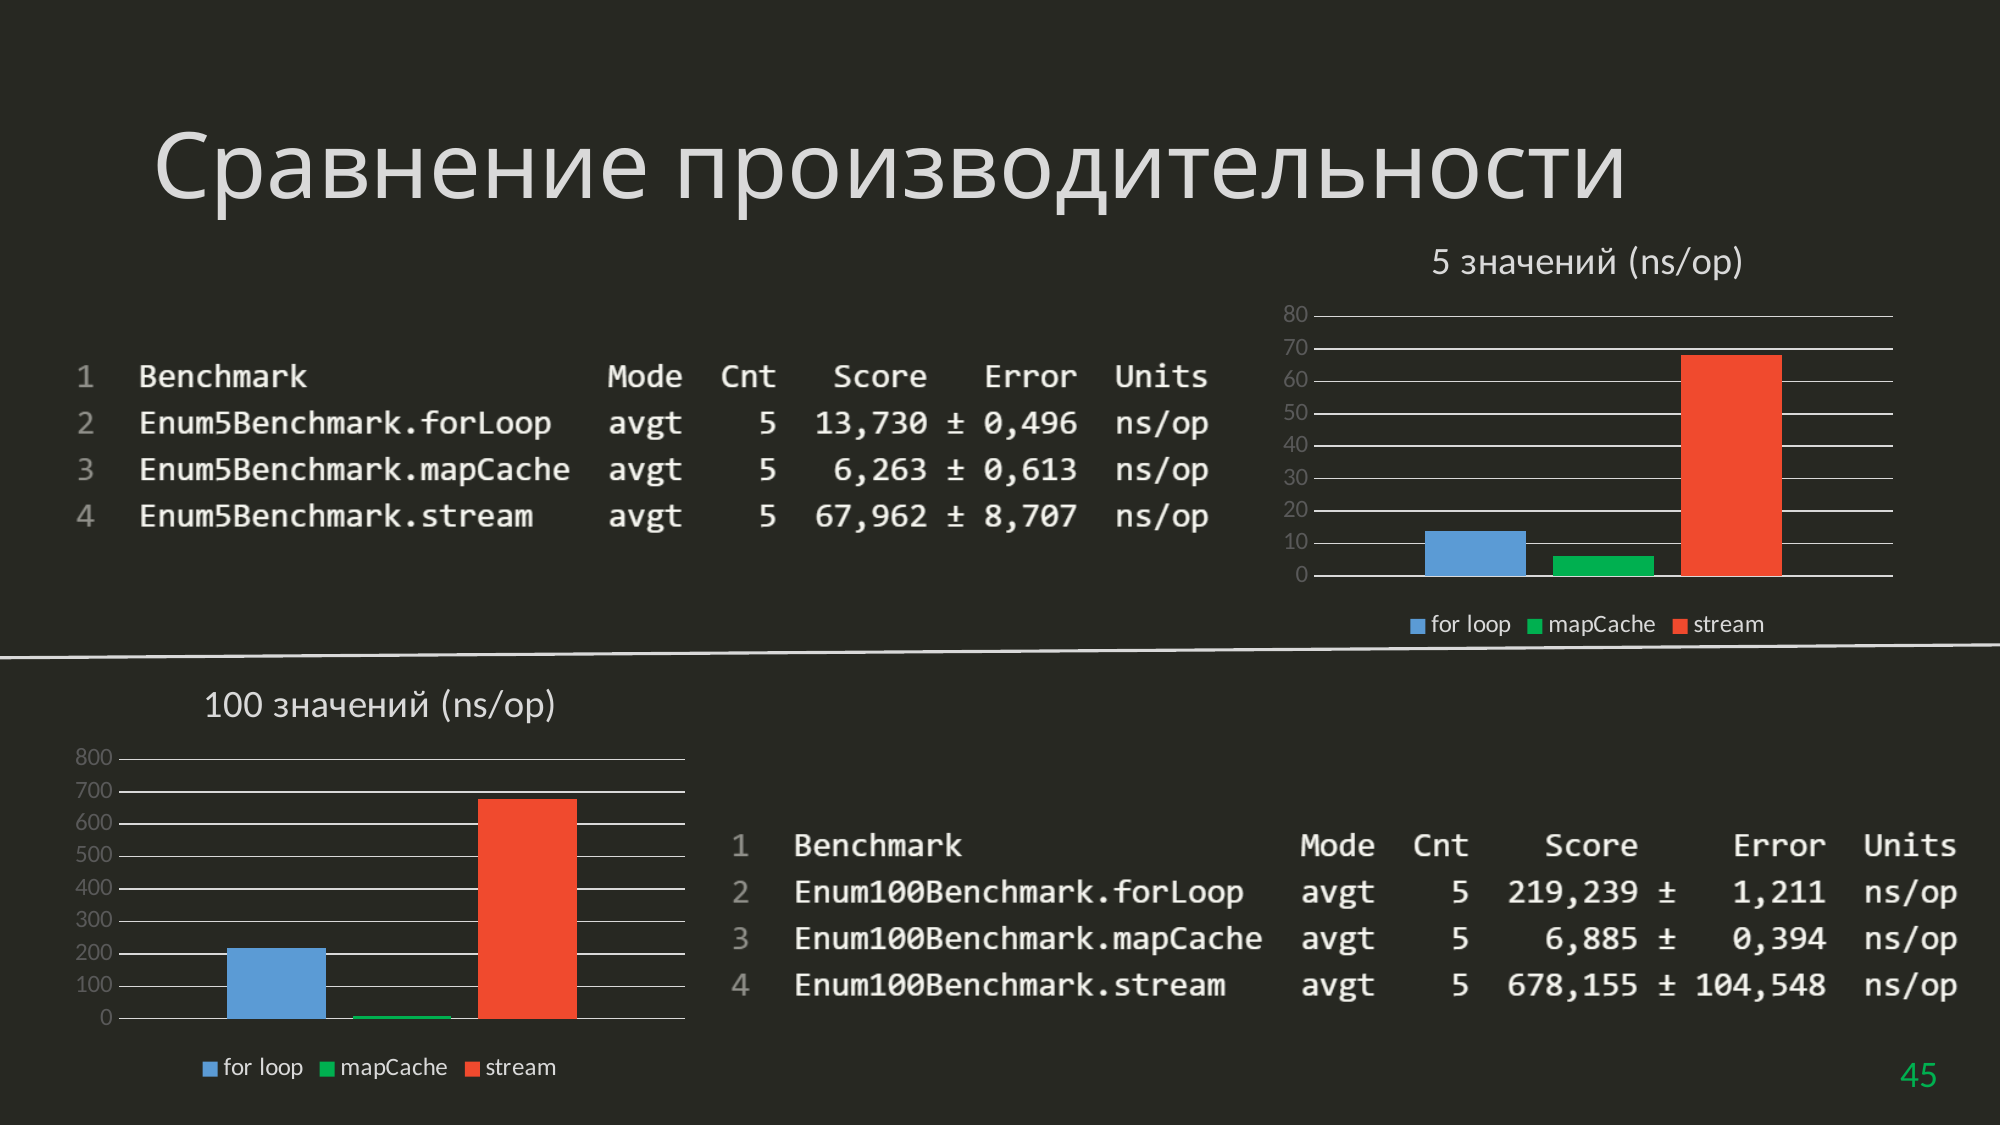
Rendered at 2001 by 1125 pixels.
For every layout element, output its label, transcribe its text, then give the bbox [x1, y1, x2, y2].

picture [698, 778, 2000, 1052]
chart [62, 659, 698, 1088]
title Сравнение производительности [137, 59, 1863, 278]
slide_number 45 [1809, 1052, 1953, 1103]
picture [29, 309, 1271, 583]
chart [1270, 216, 1906, 644]
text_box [0, 644, 2000, 658]
